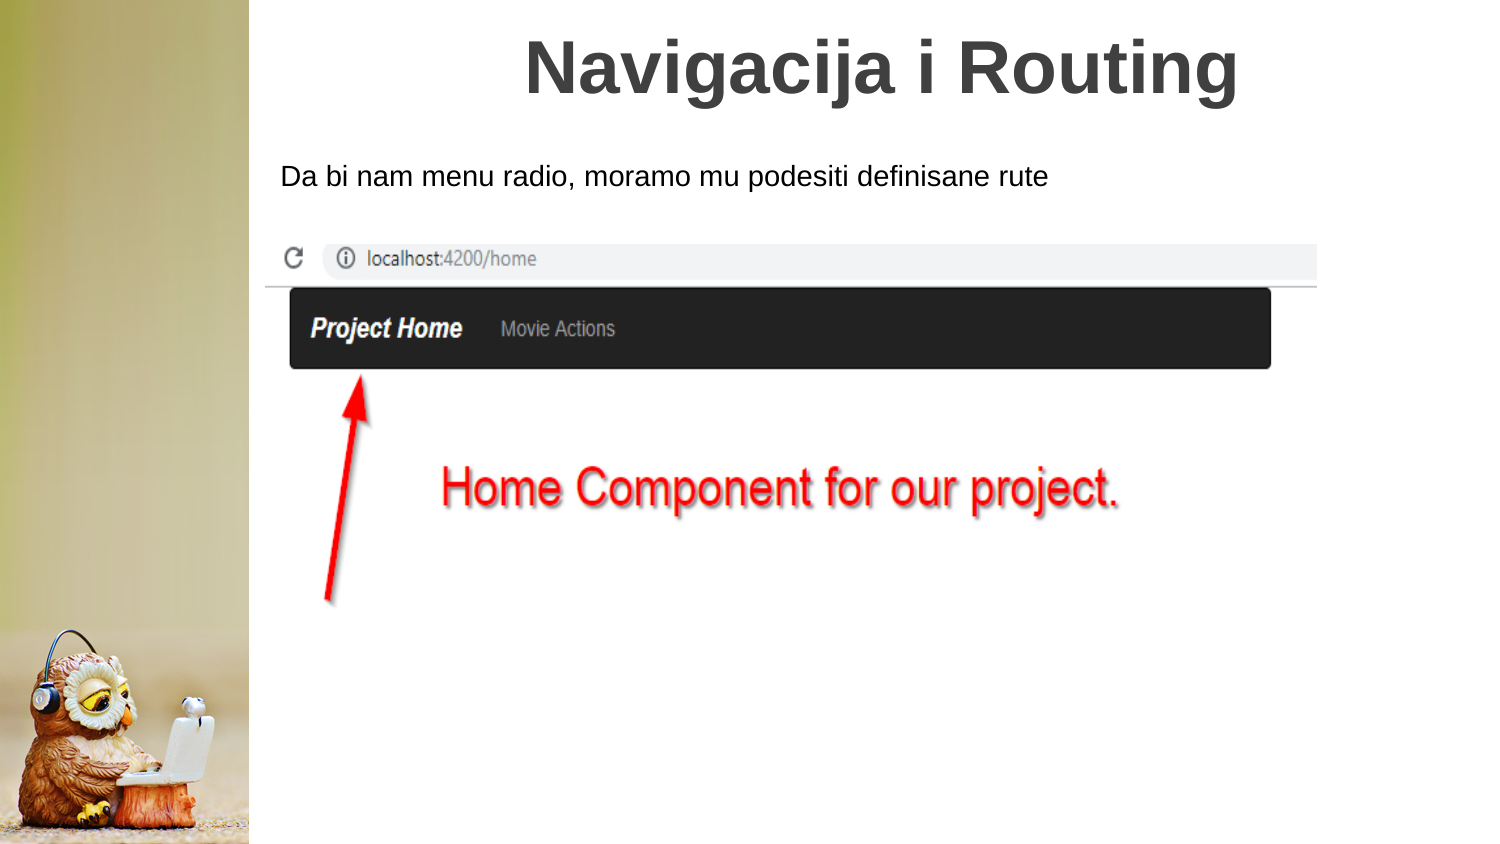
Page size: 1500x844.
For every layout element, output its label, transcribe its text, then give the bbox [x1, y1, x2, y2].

title Navigacija i Routing [265, 0, 1500, 127]
picture [0, 0, 1500, 844]
text_box Da bi nam menu radio, moramo mu podesiti definisane rute [265, 150, 1447, 200]
